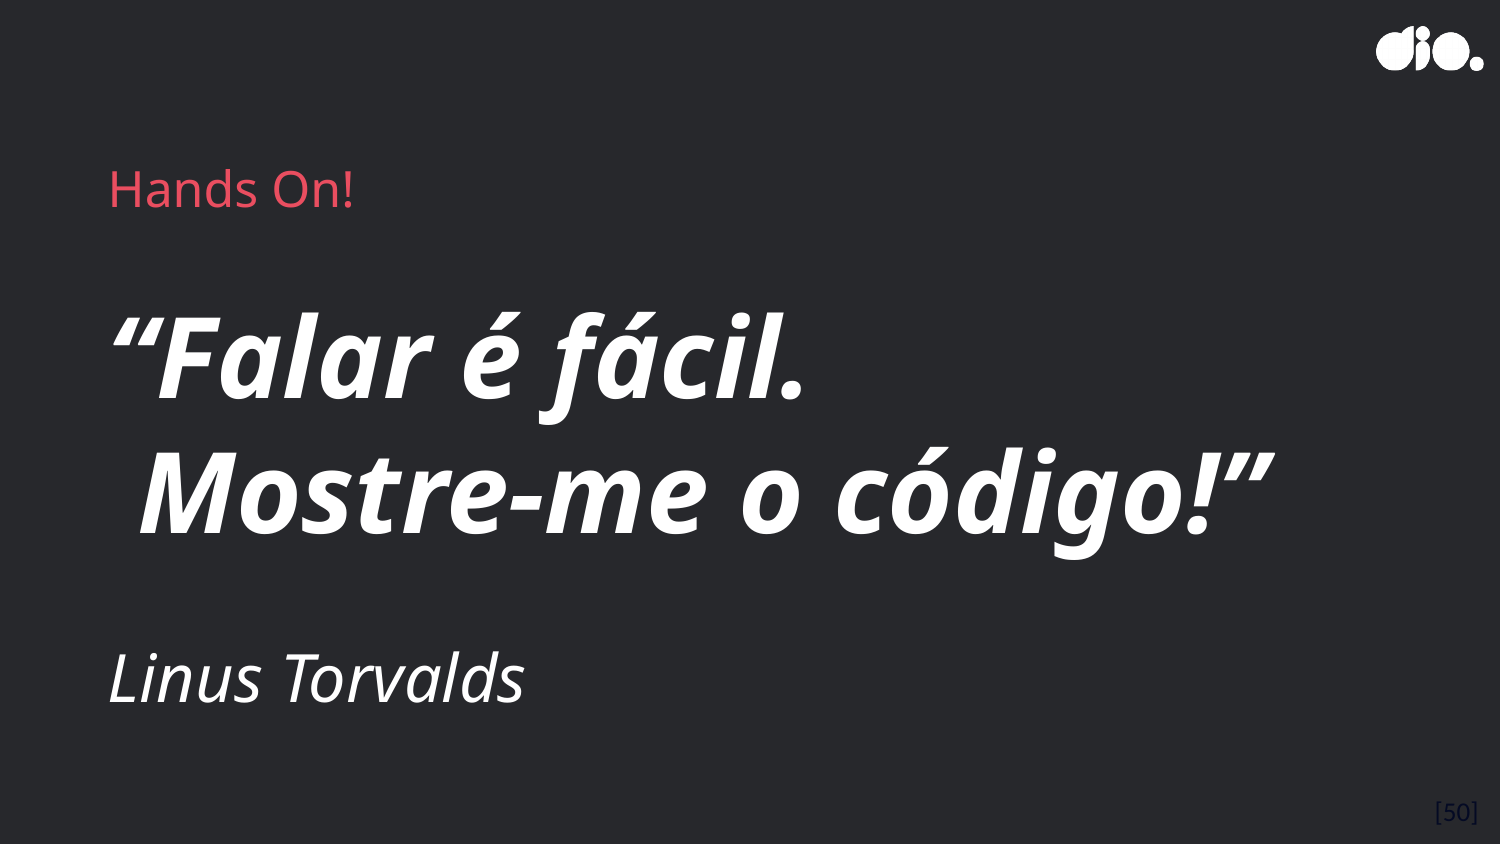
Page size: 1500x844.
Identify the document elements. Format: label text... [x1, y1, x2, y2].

text_box Hands On! [92, 142, 1404, 223]
text_box “Falar é fácil. Mostre-me o código!” Linus Torvalds [92, 223, 1362, 779]
slide_number [50] [1403, 779, 1494, 844]
picture [1376, 26, 1485, 72]
